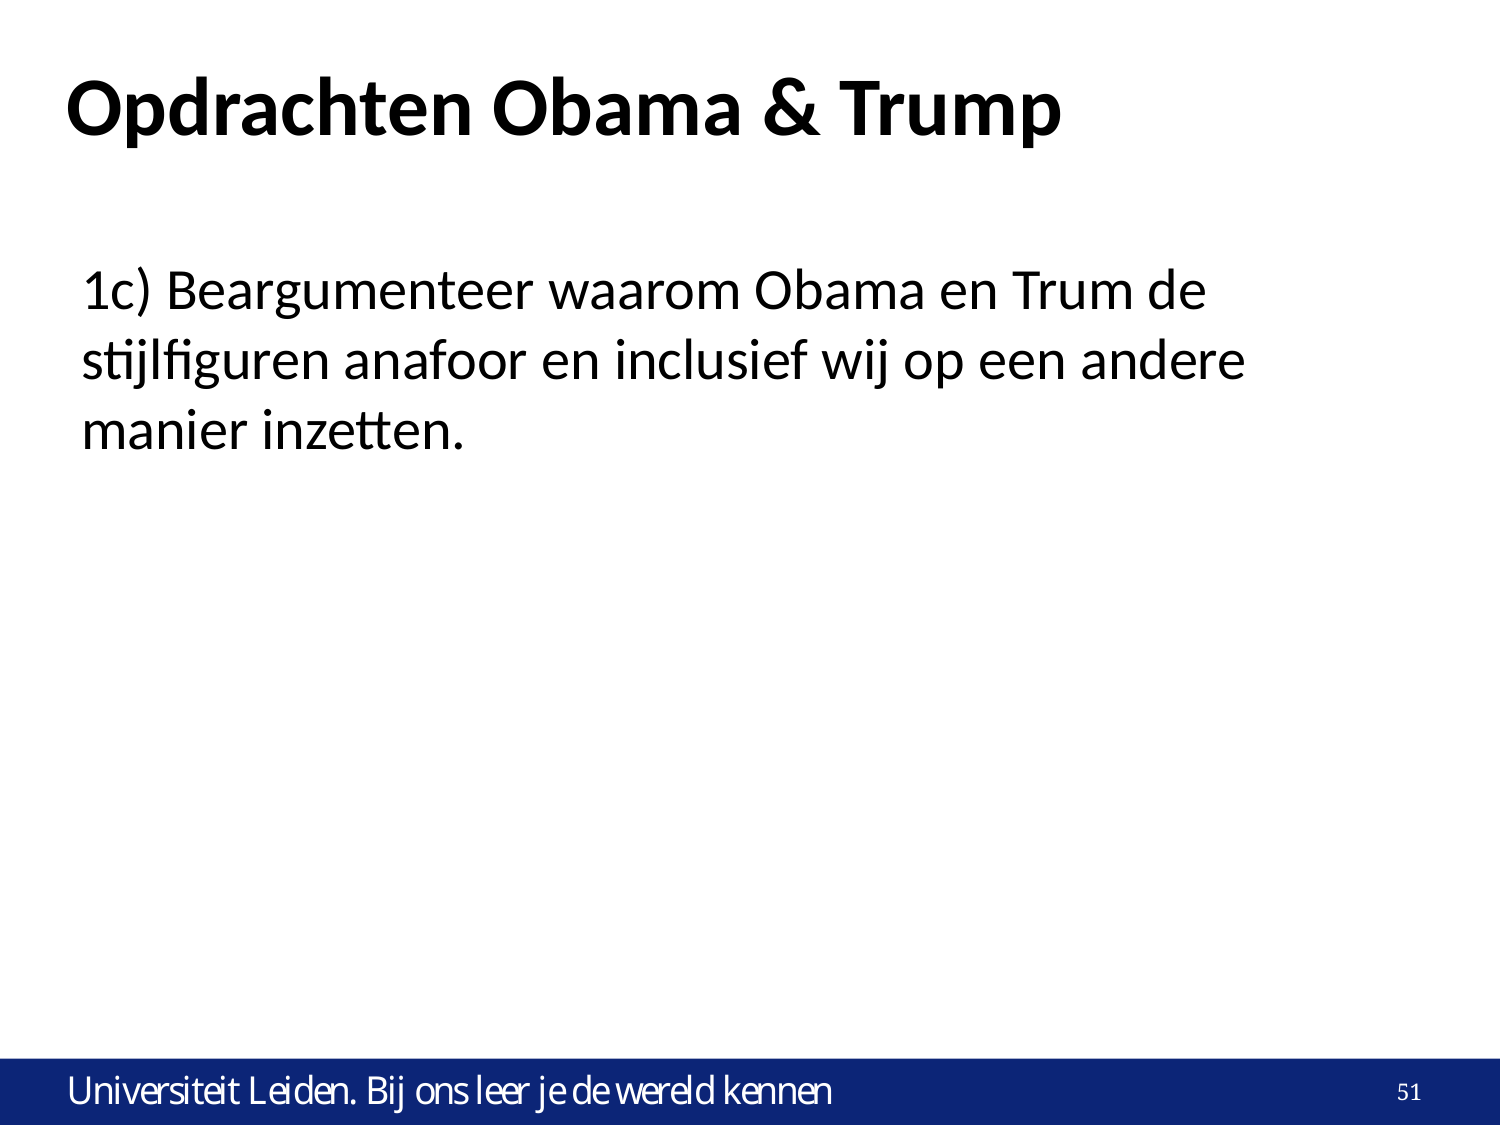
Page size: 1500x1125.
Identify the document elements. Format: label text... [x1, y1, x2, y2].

title Opdrachten Obama & Trump [66, 66, 1434, 138]
text_box 1c) Beargumenteer waarom Obama en Trum de stijlfiguren anafoor en inclusief wij op een andere manier inzetten. [66, 243, 1378, 539]
